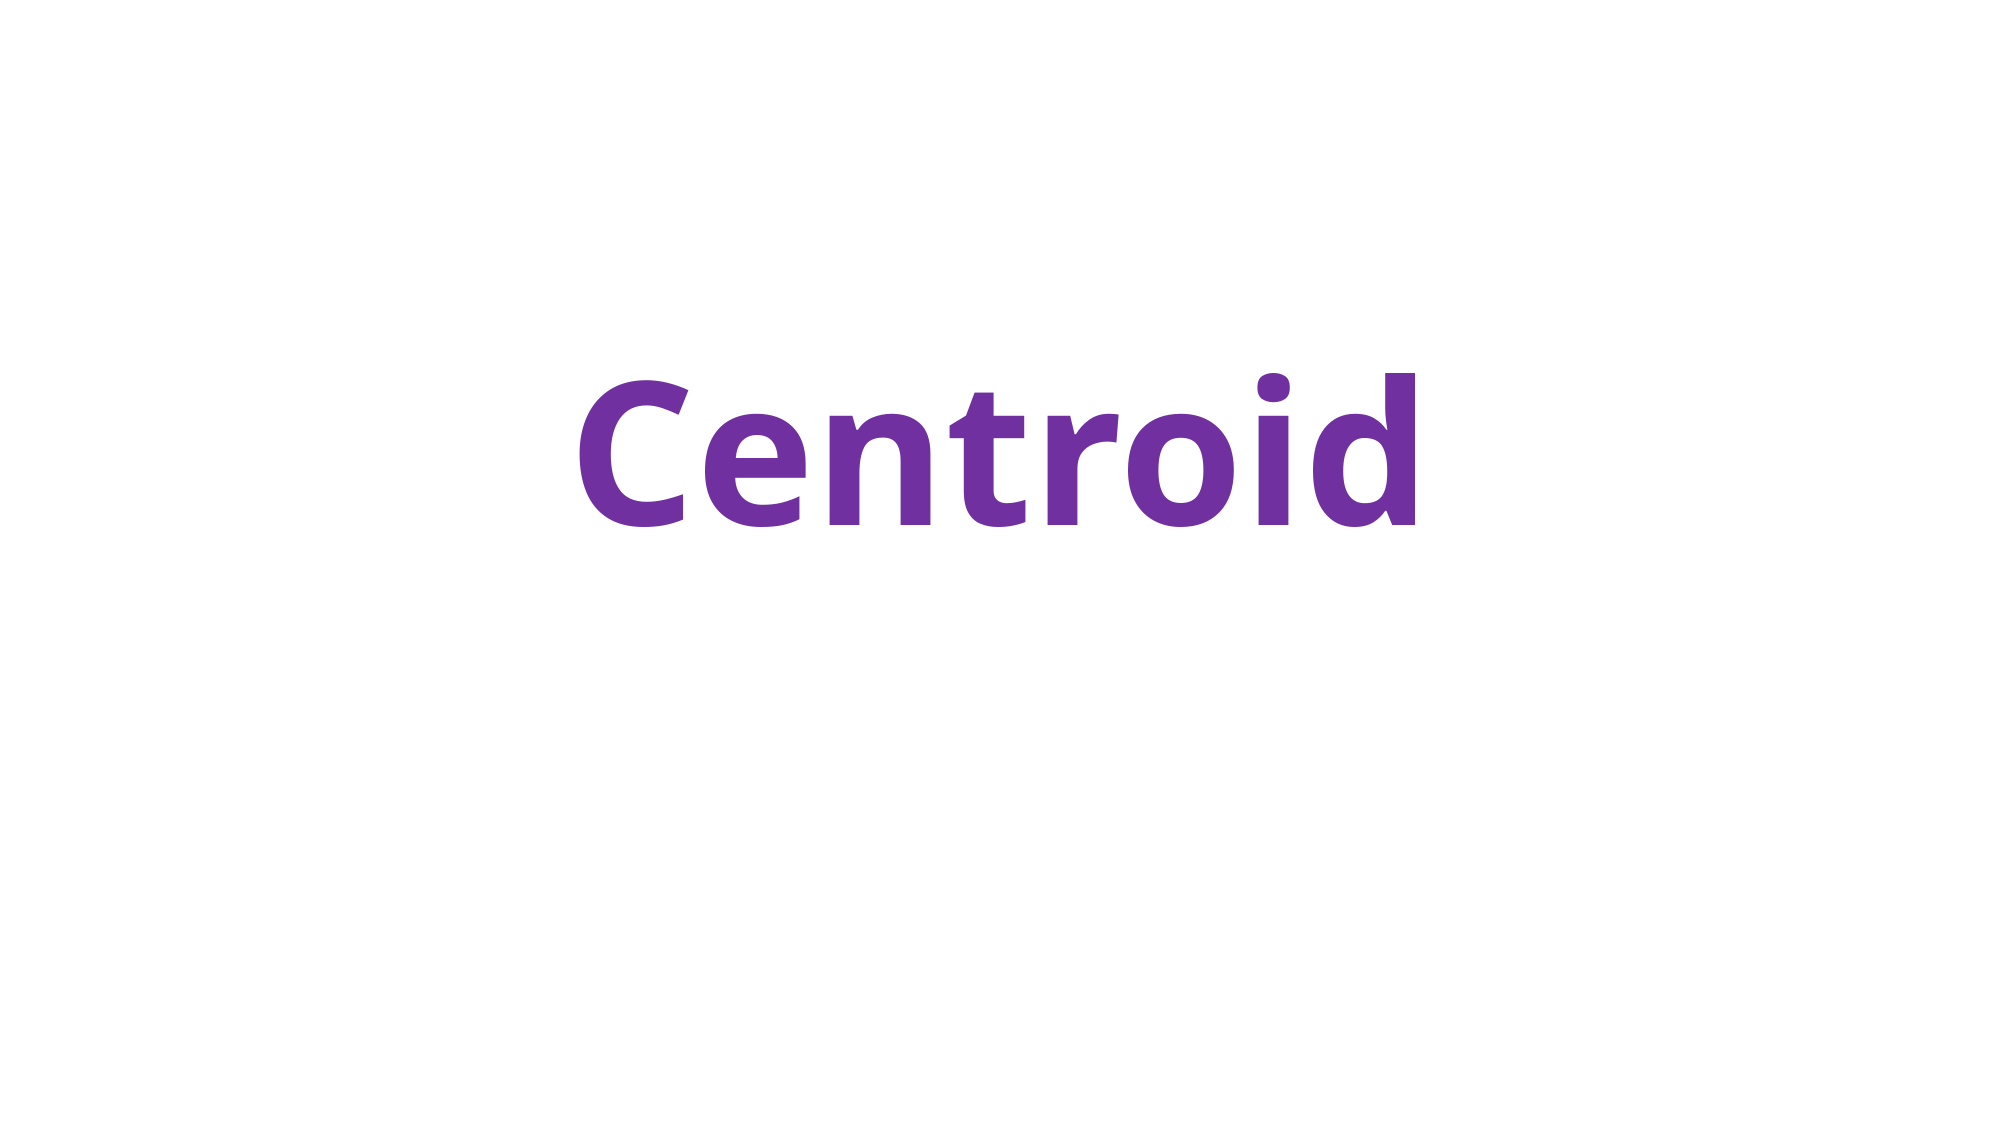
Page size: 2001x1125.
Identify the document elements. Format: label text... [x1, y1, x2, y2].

title Centroid [249, 184, 1750, 576]
